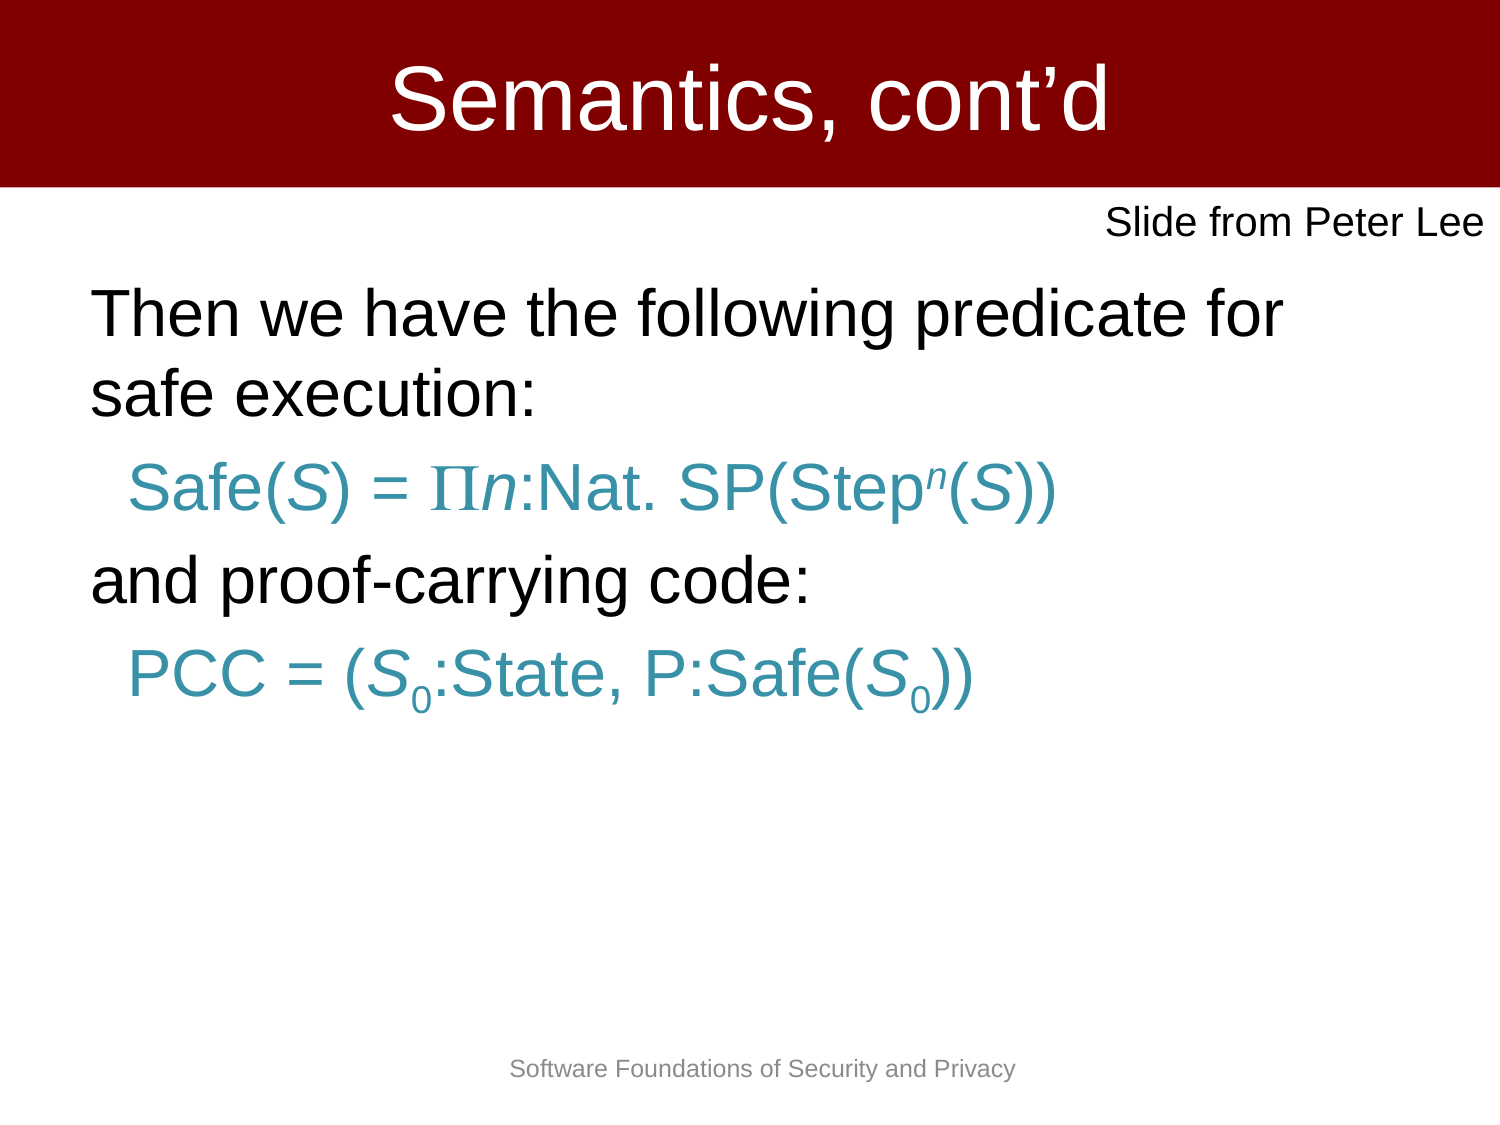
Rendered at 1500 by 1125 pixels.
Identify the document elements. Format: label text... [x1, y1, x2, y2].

text_box Slide from Peter Lee [1077, 187, 1500, 253]
title Semantics, cont’d [0, 0, 1500, 188]
list Then we have the following predicate for safe execution: Safe(S) = n:Nat. SP(Stepn(S)) and proof-carrying code: PCC = (S0:State, P:Safe(S0)) [75, 262, 1425, 1005]
